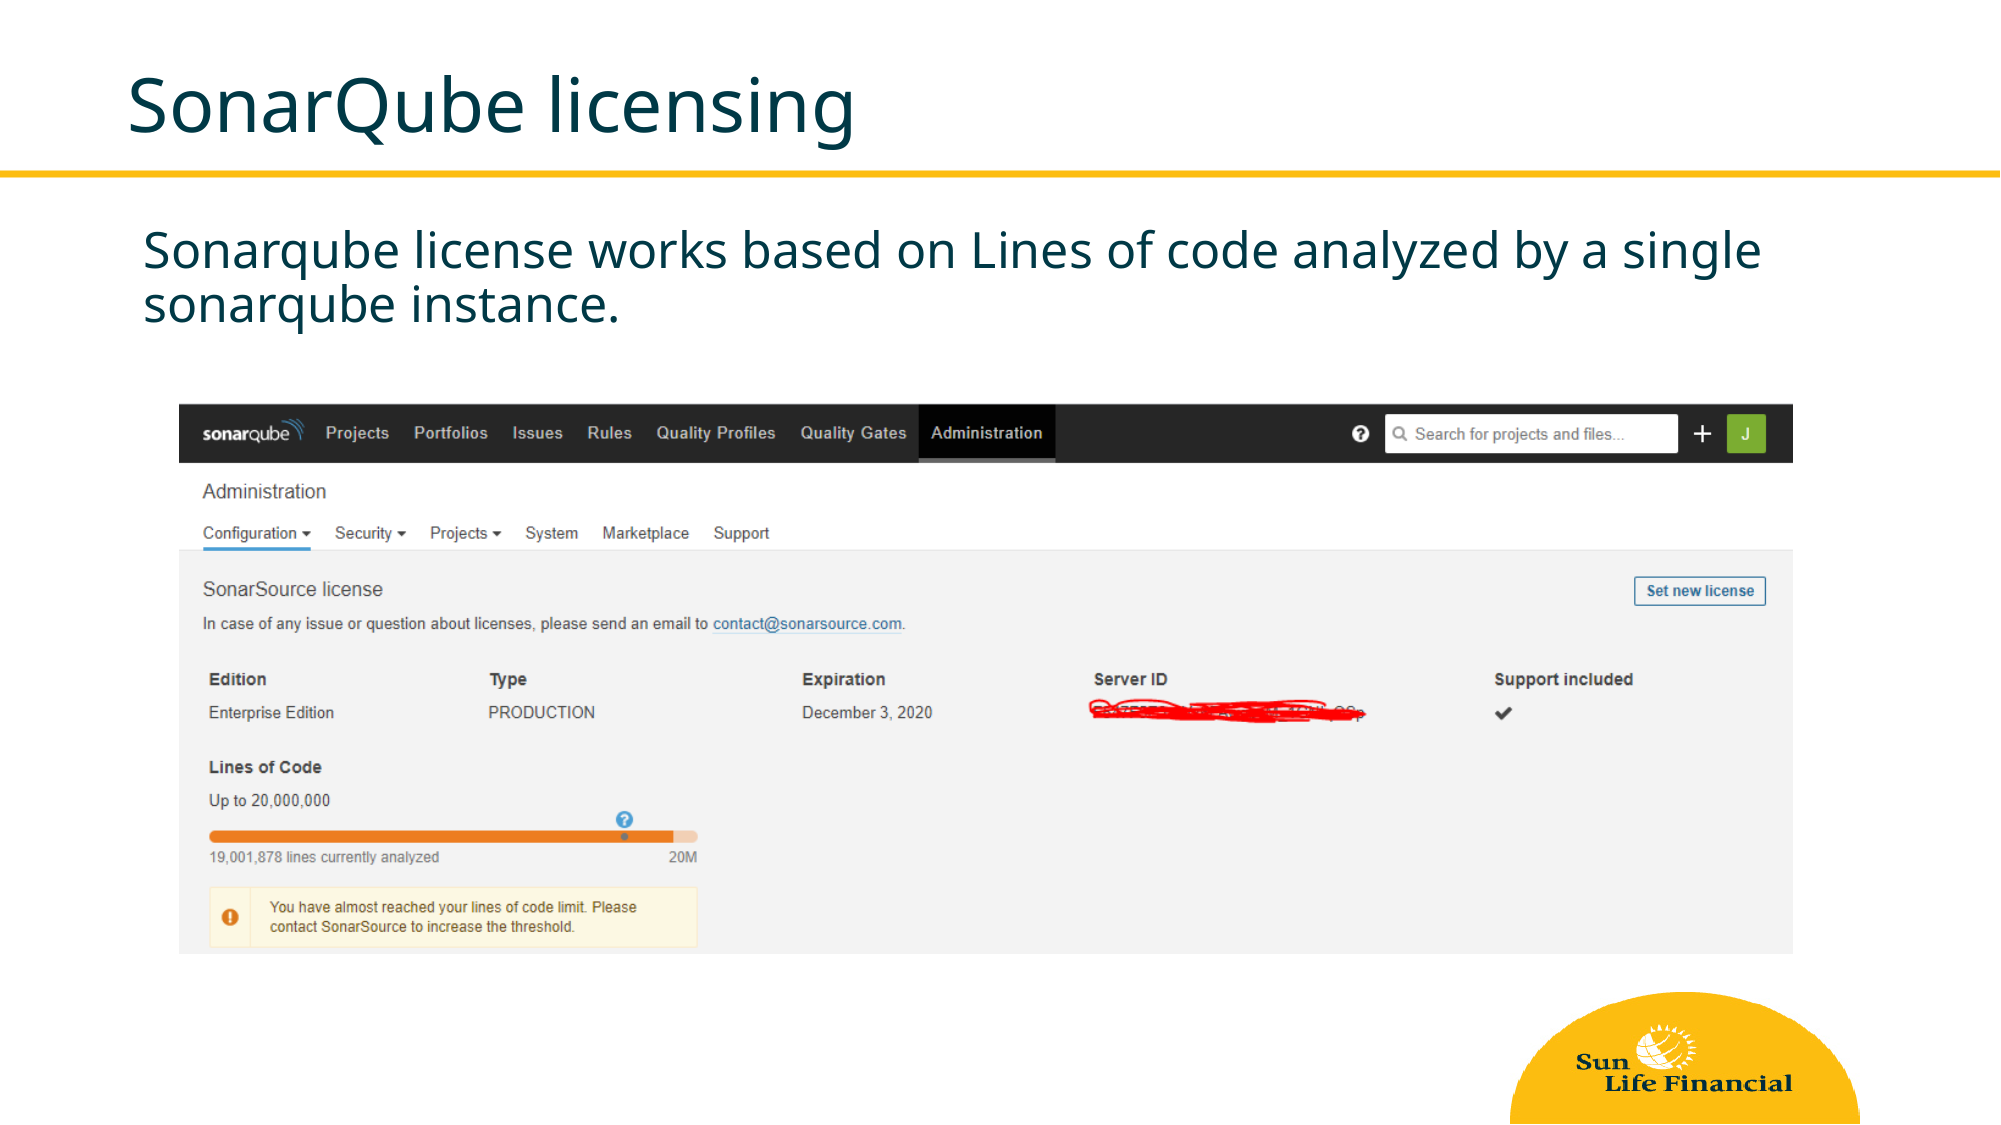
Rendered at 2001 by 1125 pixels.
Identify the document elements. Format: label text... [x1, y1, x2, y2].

title SonarQube licensing [112, 0, 1838, 218]
picture [0, 0, 2000, 1125]
picture [179, 402, 1793, 954]
list Sonarqube license works based on Lines of code analyzed by a single sonarqube instance. [128, 217, 1854, 1061]
